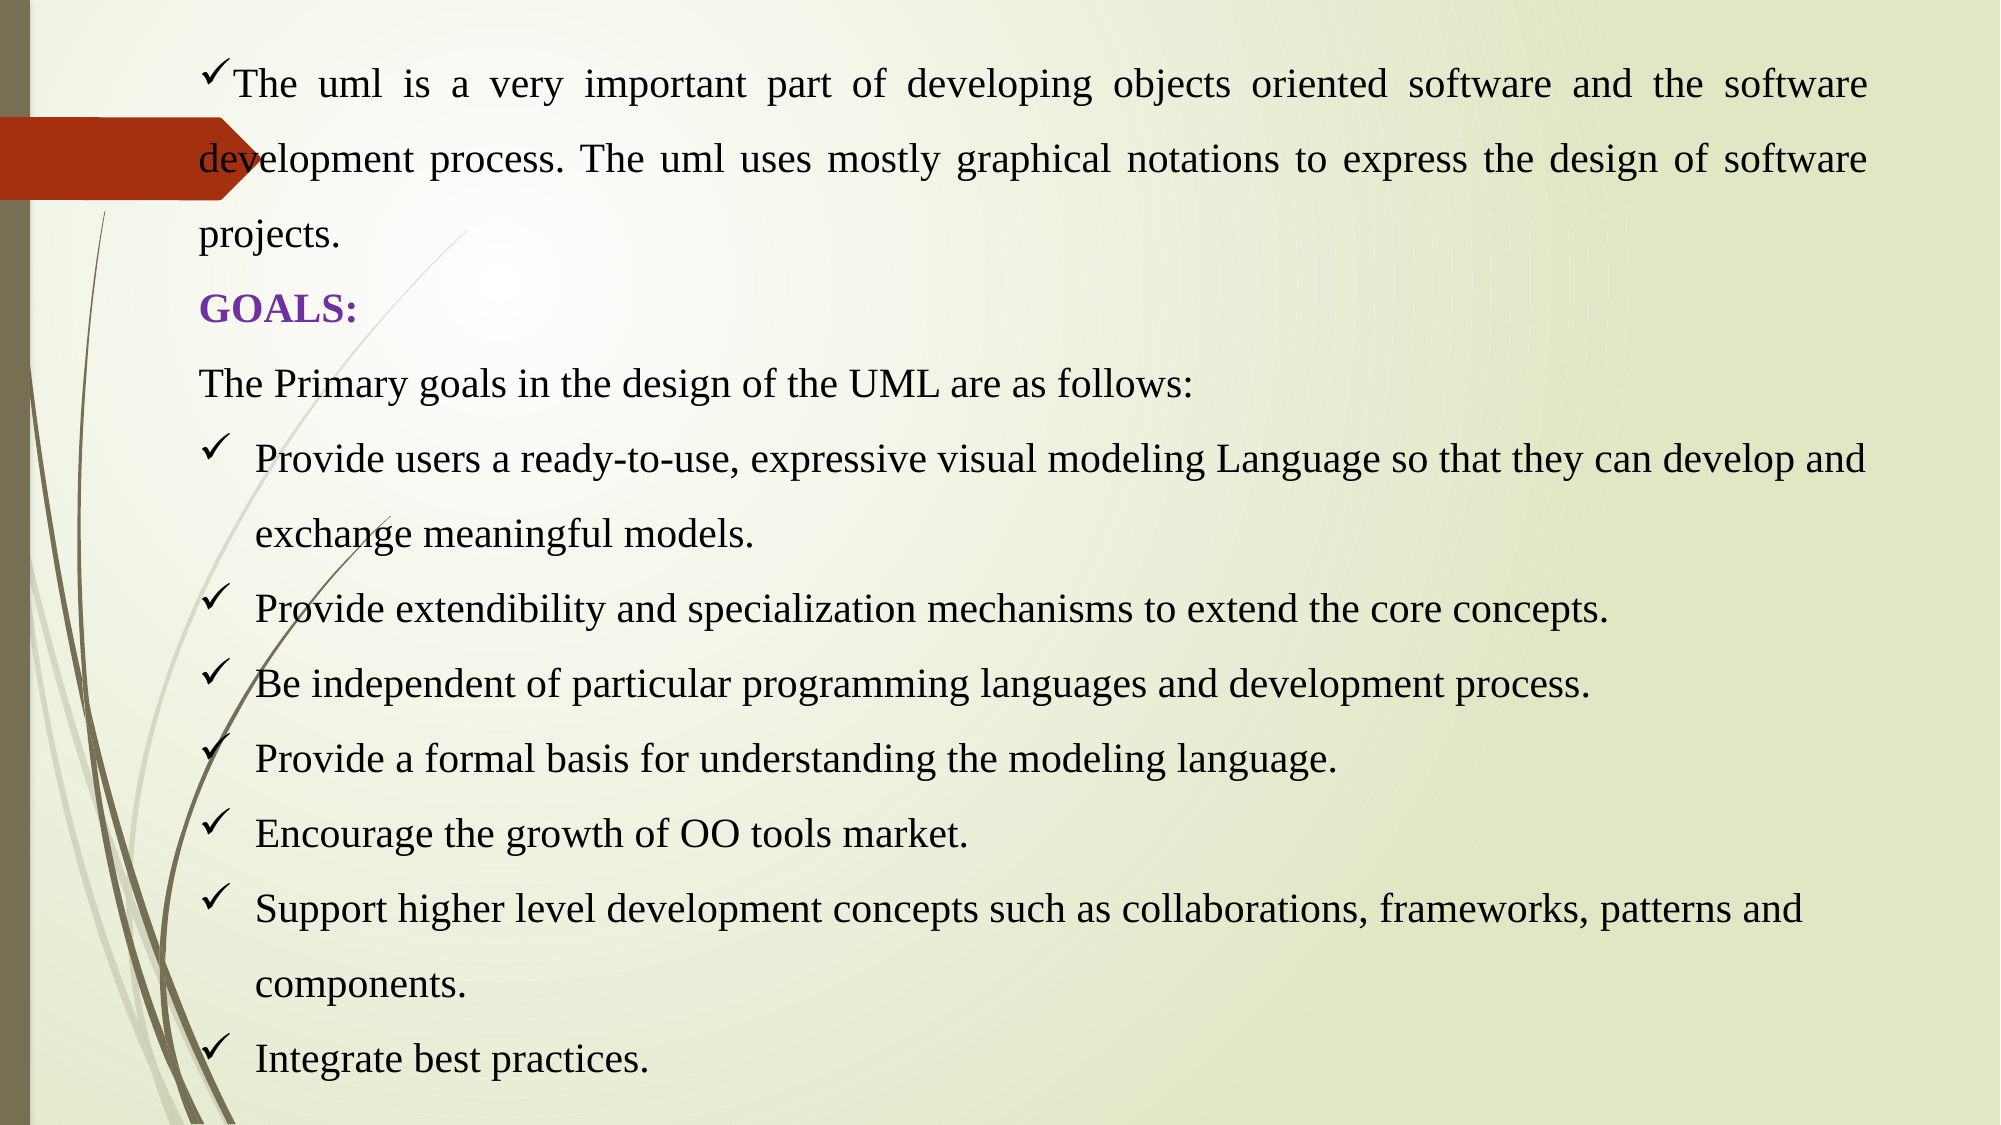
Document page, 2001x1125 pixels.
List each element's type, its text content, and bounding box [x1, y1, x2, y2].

text_box The uml is a very important part of developing objects oriented software and the software development process. The uml uses mostly graphical notations to express the design of software projects. GOALS: The Primary goals in the design of the UML are as follows: Provide users a ready-to-use, expressive visual modeling Language so that they can develop and exchange meaningful models. Provide extendibility and specialization mechanisms to extend the core concepts. Be independent of particular programming languages and development process. Provide a formal basis for understanding the modeling language. Encourage the growth of OO tools market. Support higher level development concepts such as collaborations, frameworks, patterns and components. Integrate best practices. [183, 23, 1885, 1088]
